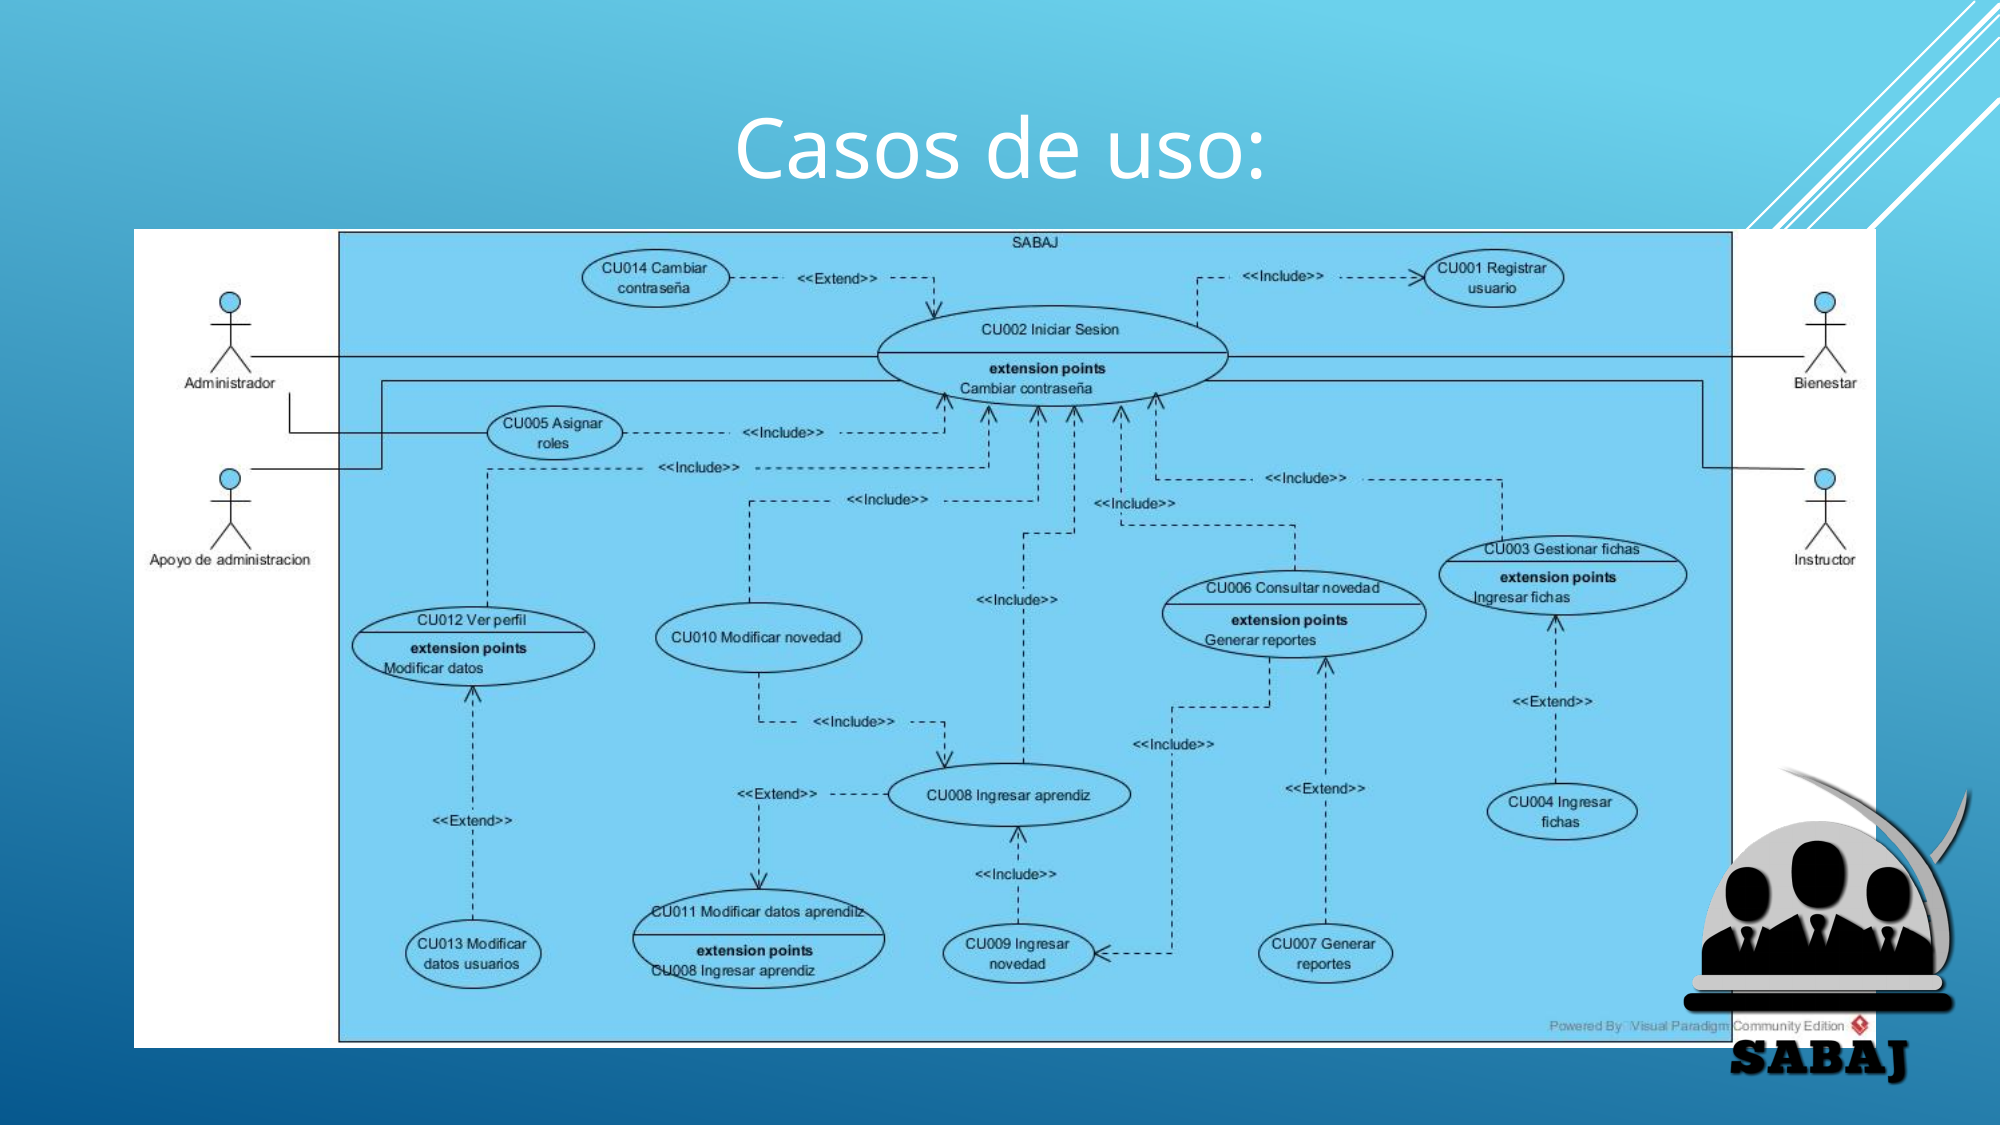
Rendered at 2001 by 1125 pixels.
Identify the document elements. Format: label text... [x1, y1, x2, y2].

picture [134, 229, 2000, 1125]
text_box Casos de uso: [718, 88, 1733, 203]
